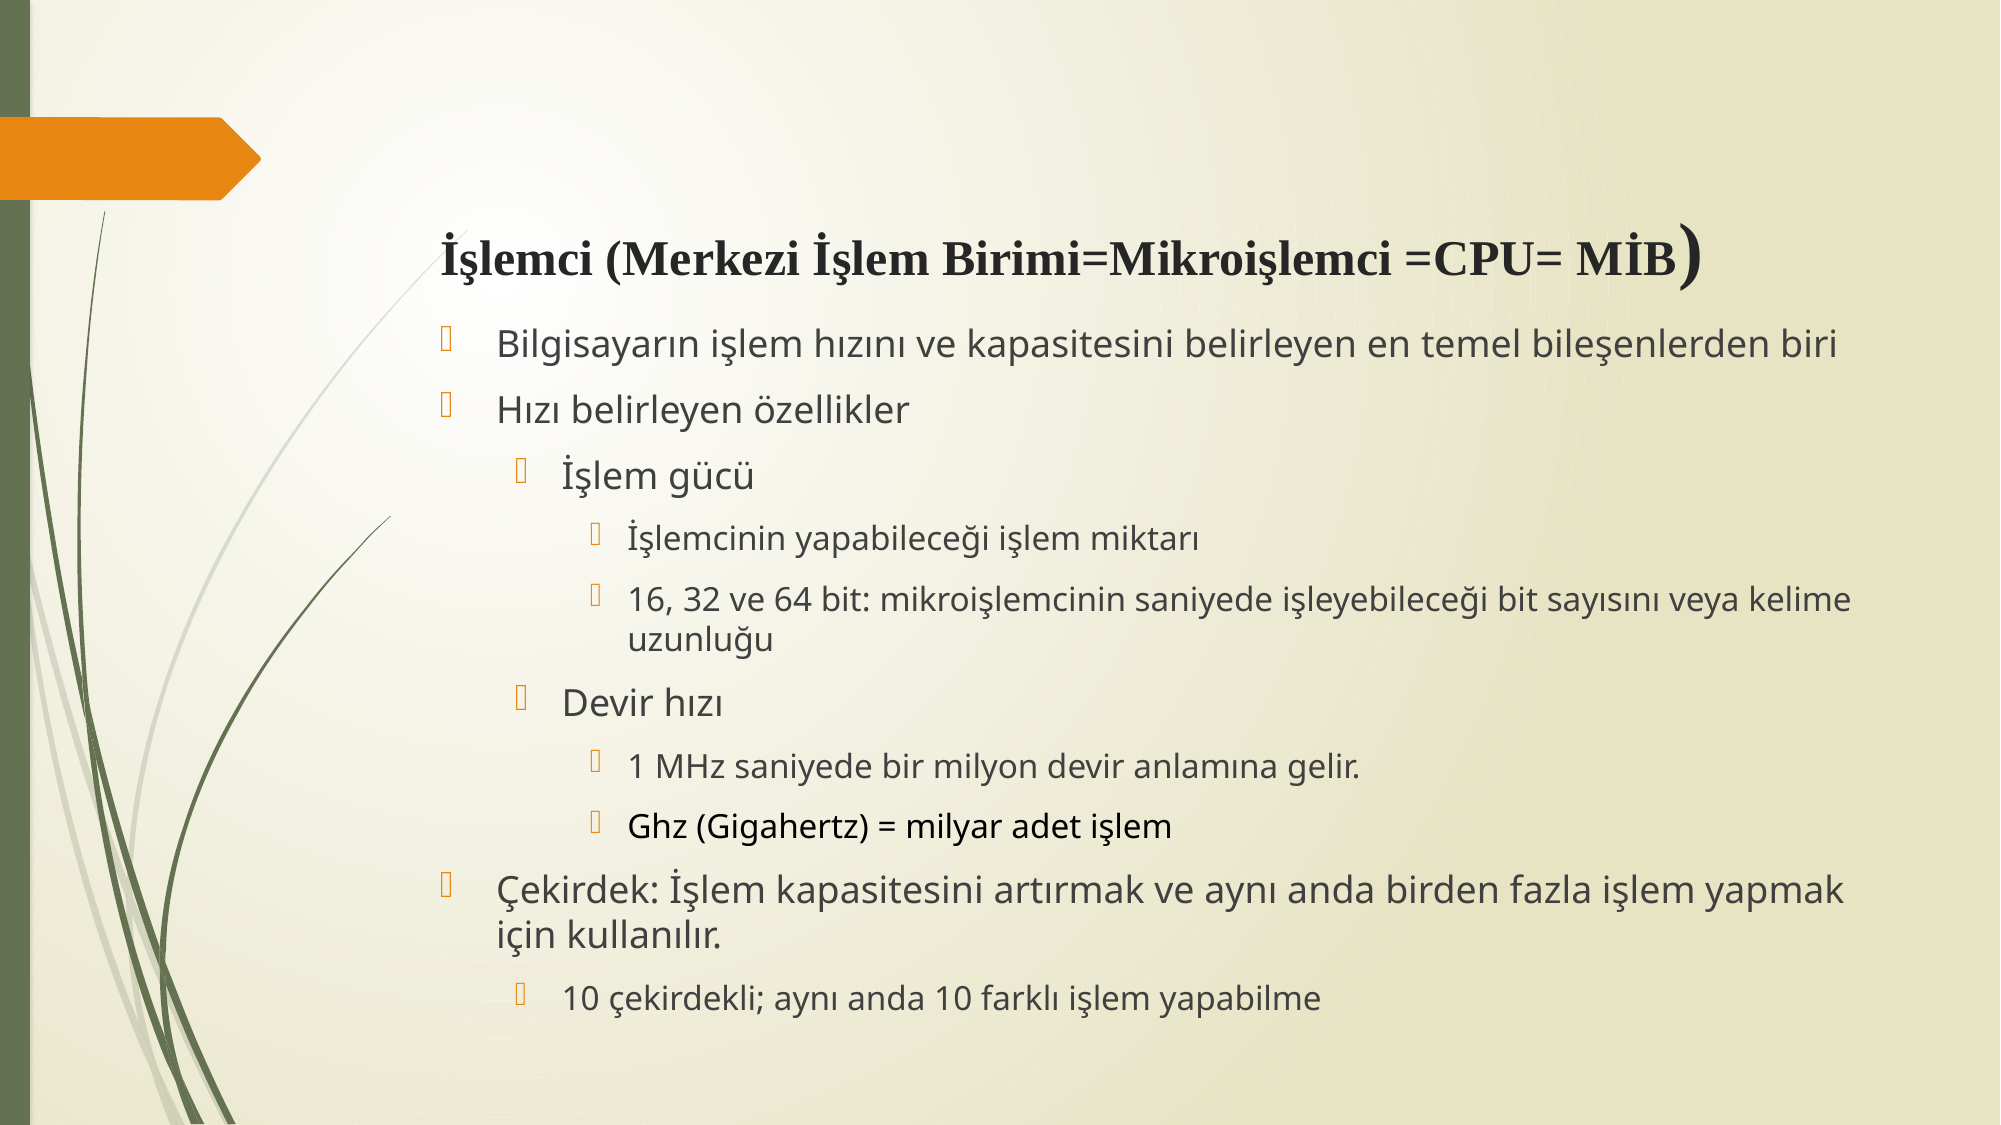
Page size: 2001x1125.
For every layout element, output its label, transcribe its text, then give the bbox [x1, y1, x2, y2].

list Bilgisayarın işlem hızını ve kapasitesini belirleyen en temel bileşenlerden biri Hızı belirleyen özellikler İşlem gücü İşlemcinin yapabileceği işlem miktarı 16, 32 ve 64 bit: mikroişlemcinin saniyede işleyebileceği bit sayısını veya kelime uzunluğu Devir hızı 1 MHz saniyede bir milyon devir anlamına gelir. Ghz (Gigahertz) = milyar adet işlem Çekirdek: İşlem kapasitesini artırmak ve aynı anda birden fazla işlem yapmak için kullanılır. 10 çekirdekli; aynı anda 10 farklı işlem yapabilme [424, 312, 1888, 1029]
title İşlemci (Merkezi İşlem Birimi=Mikroişlemci =CPU= MİB) [425, 102, 1888, 312]
